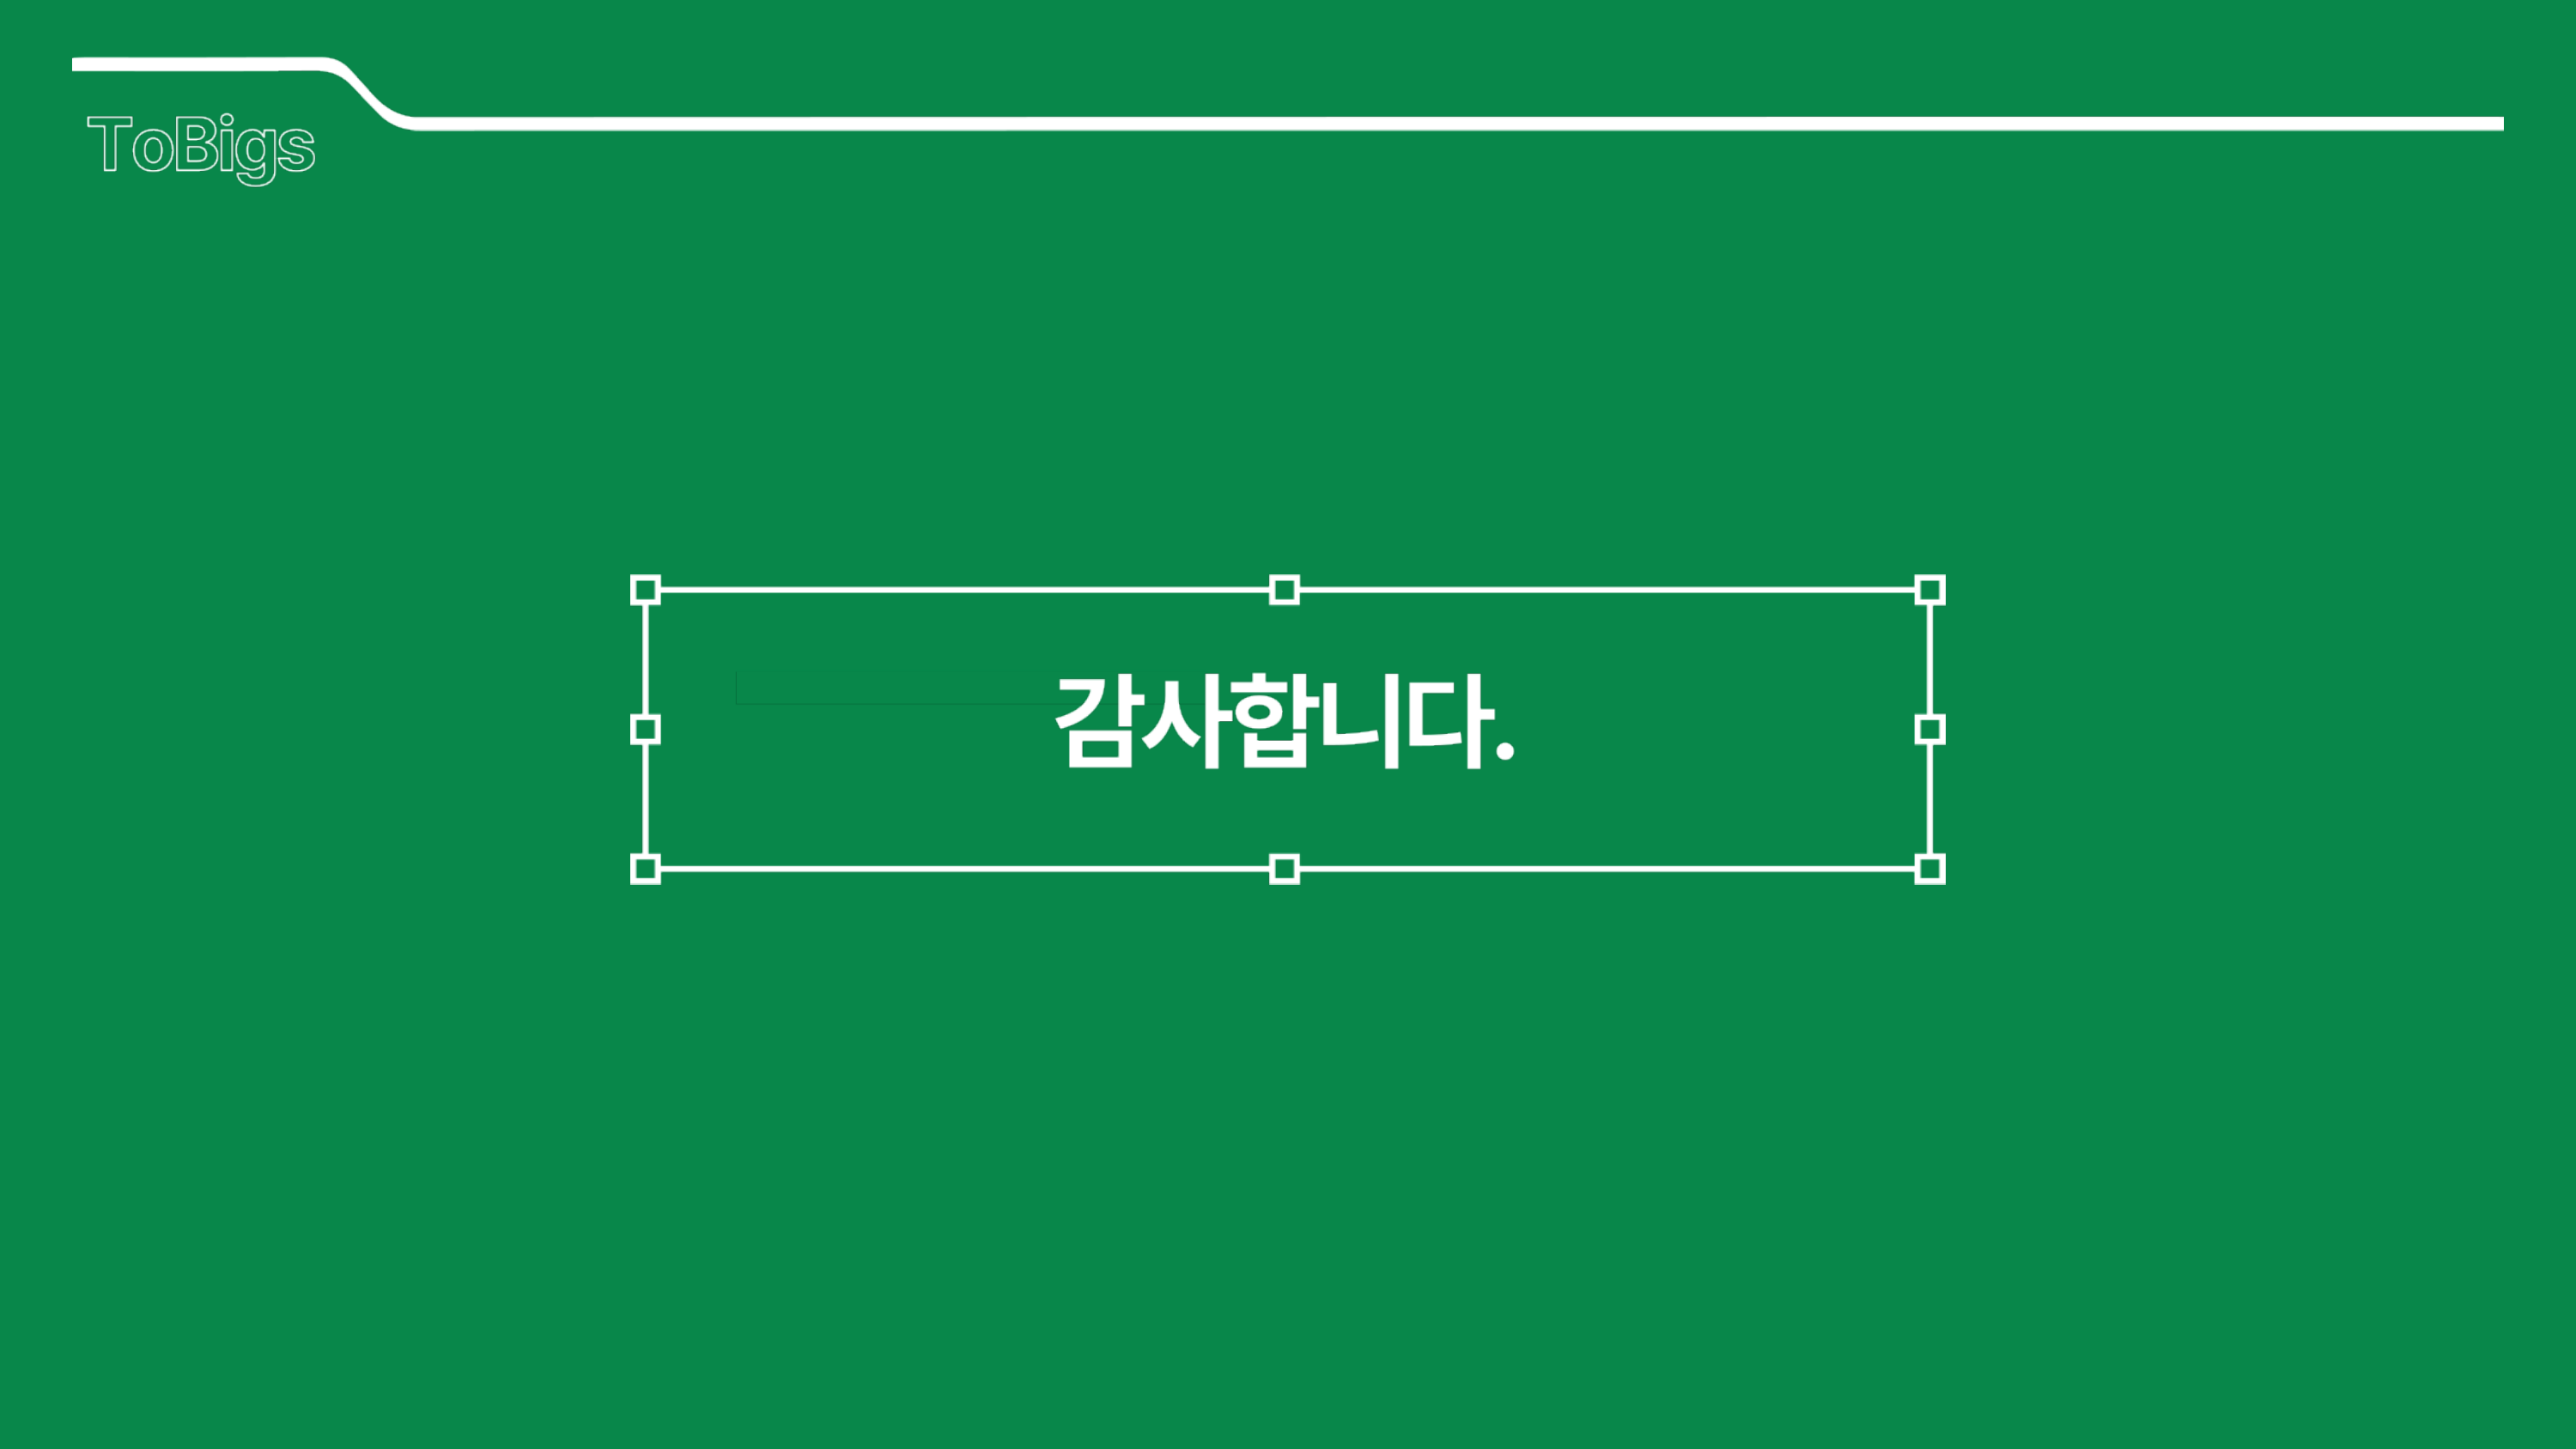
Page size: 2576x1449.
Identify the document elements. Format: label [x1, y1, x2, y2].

text_box [72, 56, 2504, 131]
picture [946, 633, 1568, 819]
text_box [630, 573, 1946, 885]
picture [42, 63, 405, 278]
